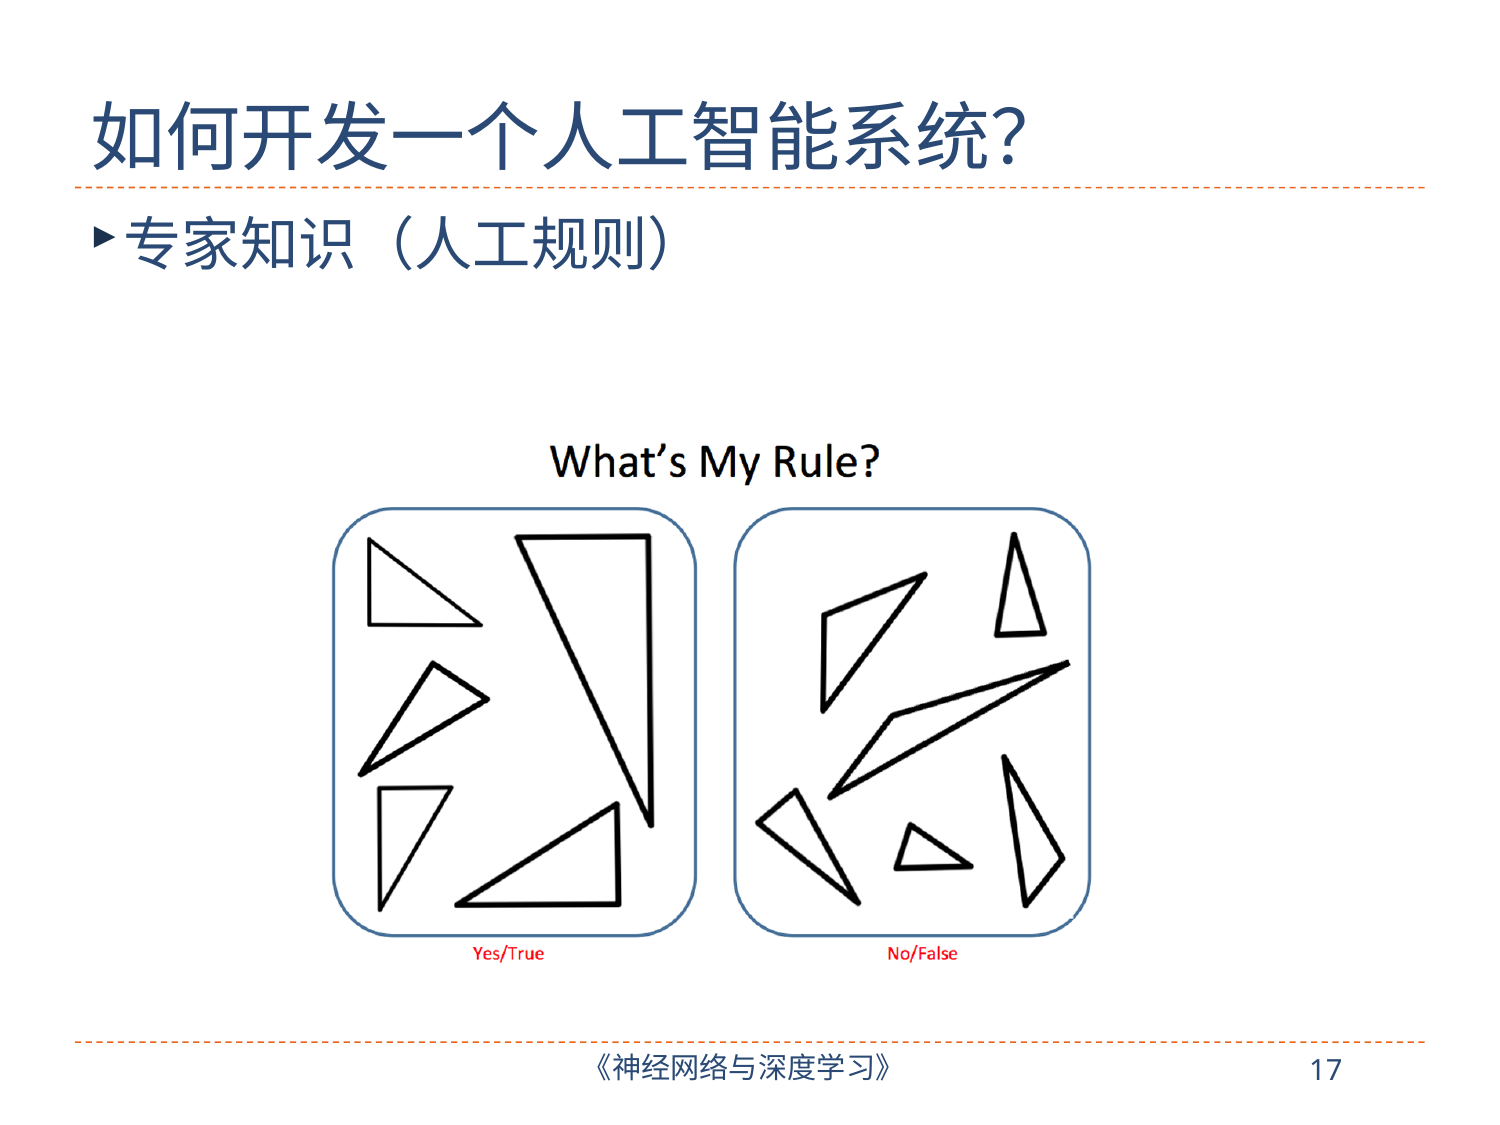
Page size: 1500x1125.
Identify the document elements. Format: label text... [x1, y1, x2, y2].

list 专家知识（人工规则） [75, 200, 1425, 1010]
title 如何开发一个人工智能系统？ [75, 24, 1425, 188]
picture [324, 387, 1109, 973]
